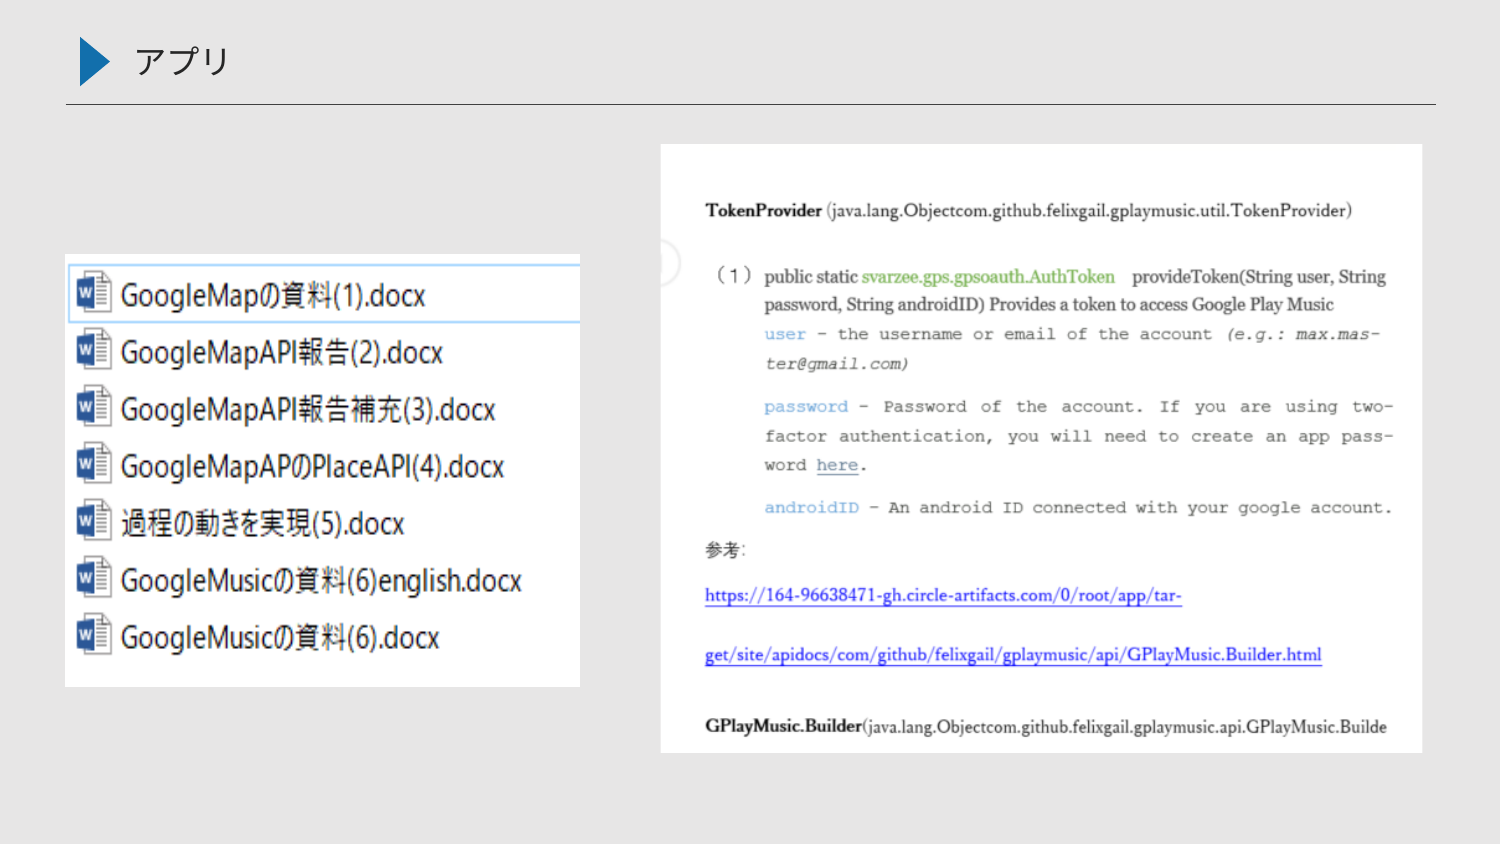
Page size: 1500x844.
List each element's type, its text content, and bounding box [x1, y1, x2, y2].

text_box [78, 34, 112, 89]
picture [65, 254, 580, 687]
picture [660, 144, 1423, 753]
text_box アプリ [121, 35, 447, 87]
